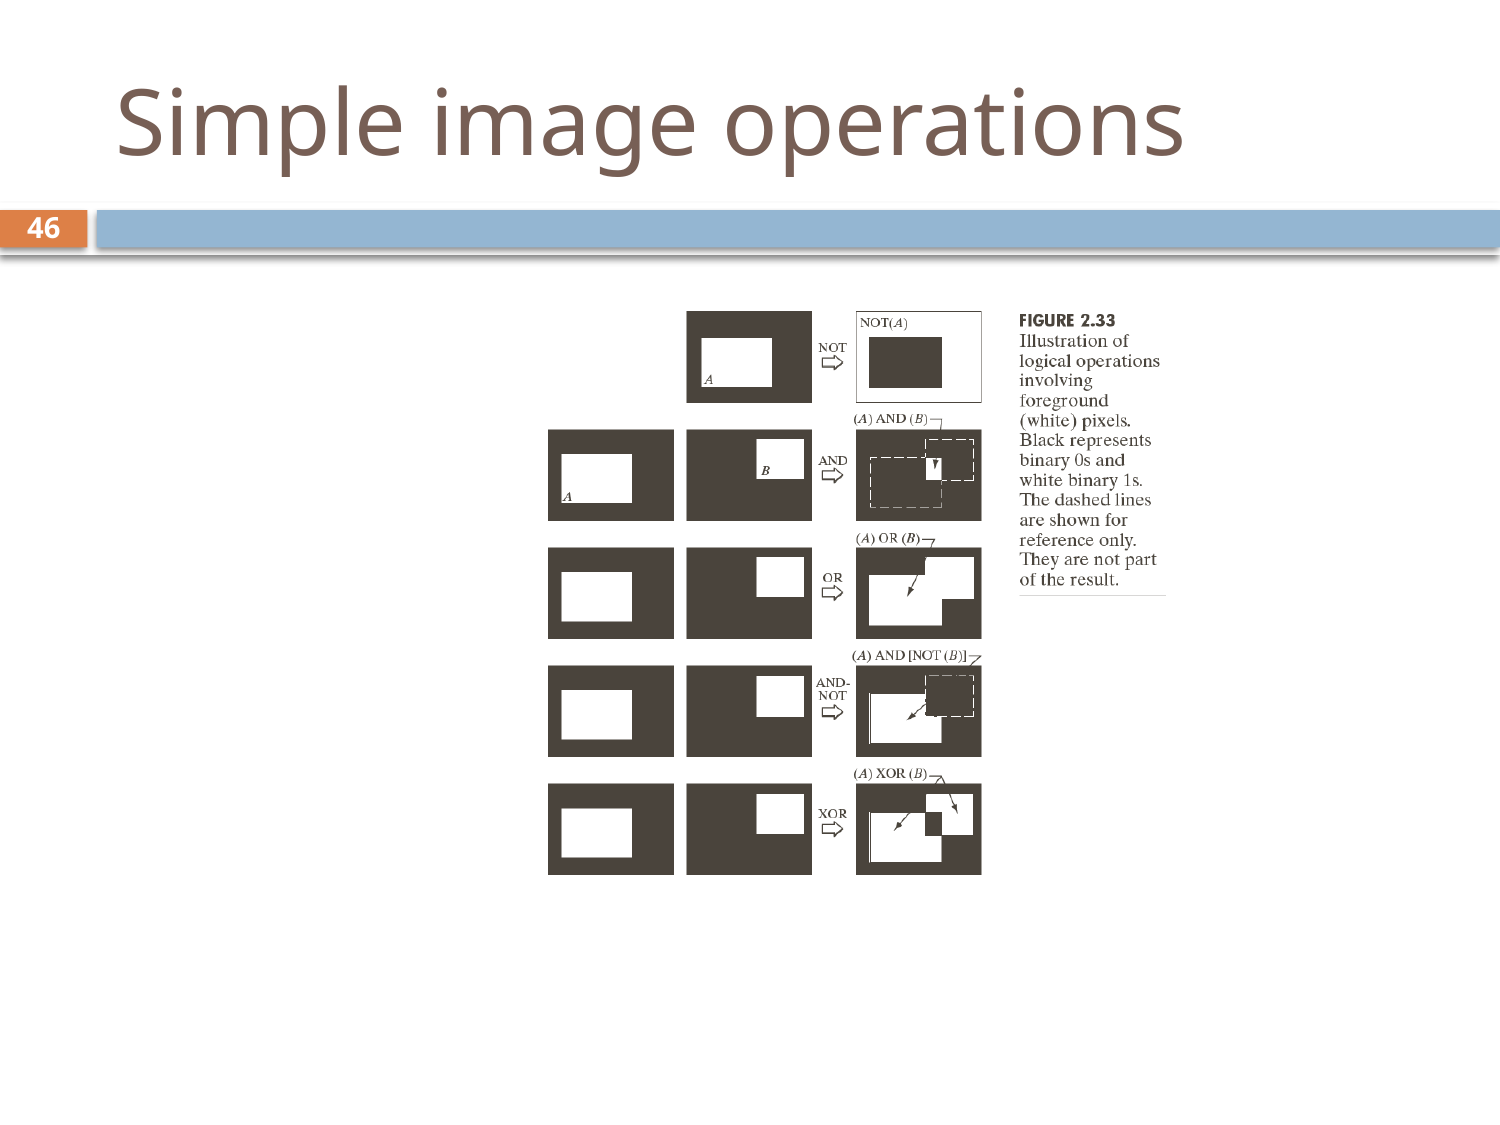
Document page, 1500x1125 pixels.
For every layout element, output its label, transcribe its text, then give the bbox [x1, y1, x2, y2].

slide_number 46 [0, 208, 88, 249]
picture [541, 306, 987, 877]
title Simple image operations [100, 37, 1438, 200]
picture [1016, 312, 1172, 600]
